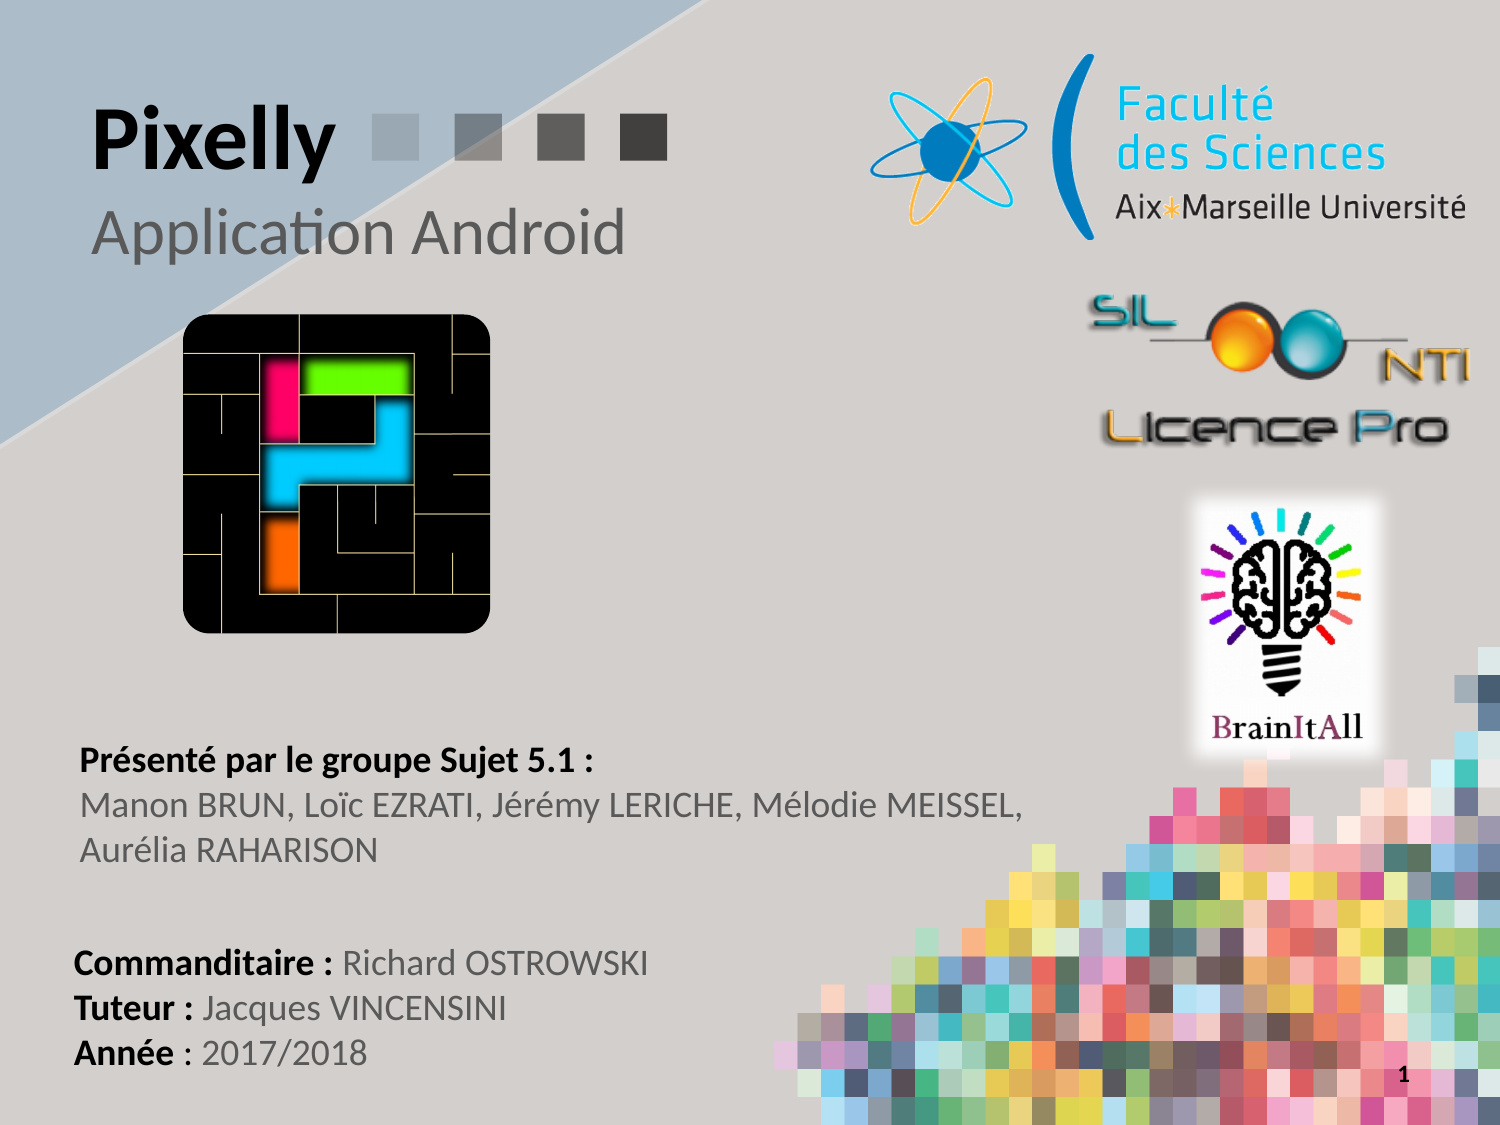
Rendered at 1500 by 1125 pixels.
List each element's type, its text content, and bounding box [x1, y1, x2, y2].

text_box [618, 111, 669, 163]
text_box Pixelly Application Android [76, 70, 845, 275]
text_box Commanditaire : Richard OSTROWSKI Tuteur : Jacques VINCENSINI Année : 2017/2018 [58, 930, 809, 1081]
text_box [0, 0, 711, 450]
text_box [535, 111, 587, 163]
text_box [370, 111, 421, 163]
picture [182, 314, 491, 634]
text_box [453, 111, 504, 163]
text_box Android Studio [0, 0, 1500, 1125]
text_box Présenté par le groupe Sujet 5.1 : Manon BRUN, Loïc EZRATI, Jérémy LERICHE, Mélodie MEISSEL, Aurélia RAHARISON [64, 727, 1081, 878]
picture [867, 54, 1500, 776]
slide_number 1 [1074, 1042, 1425, 1103]
